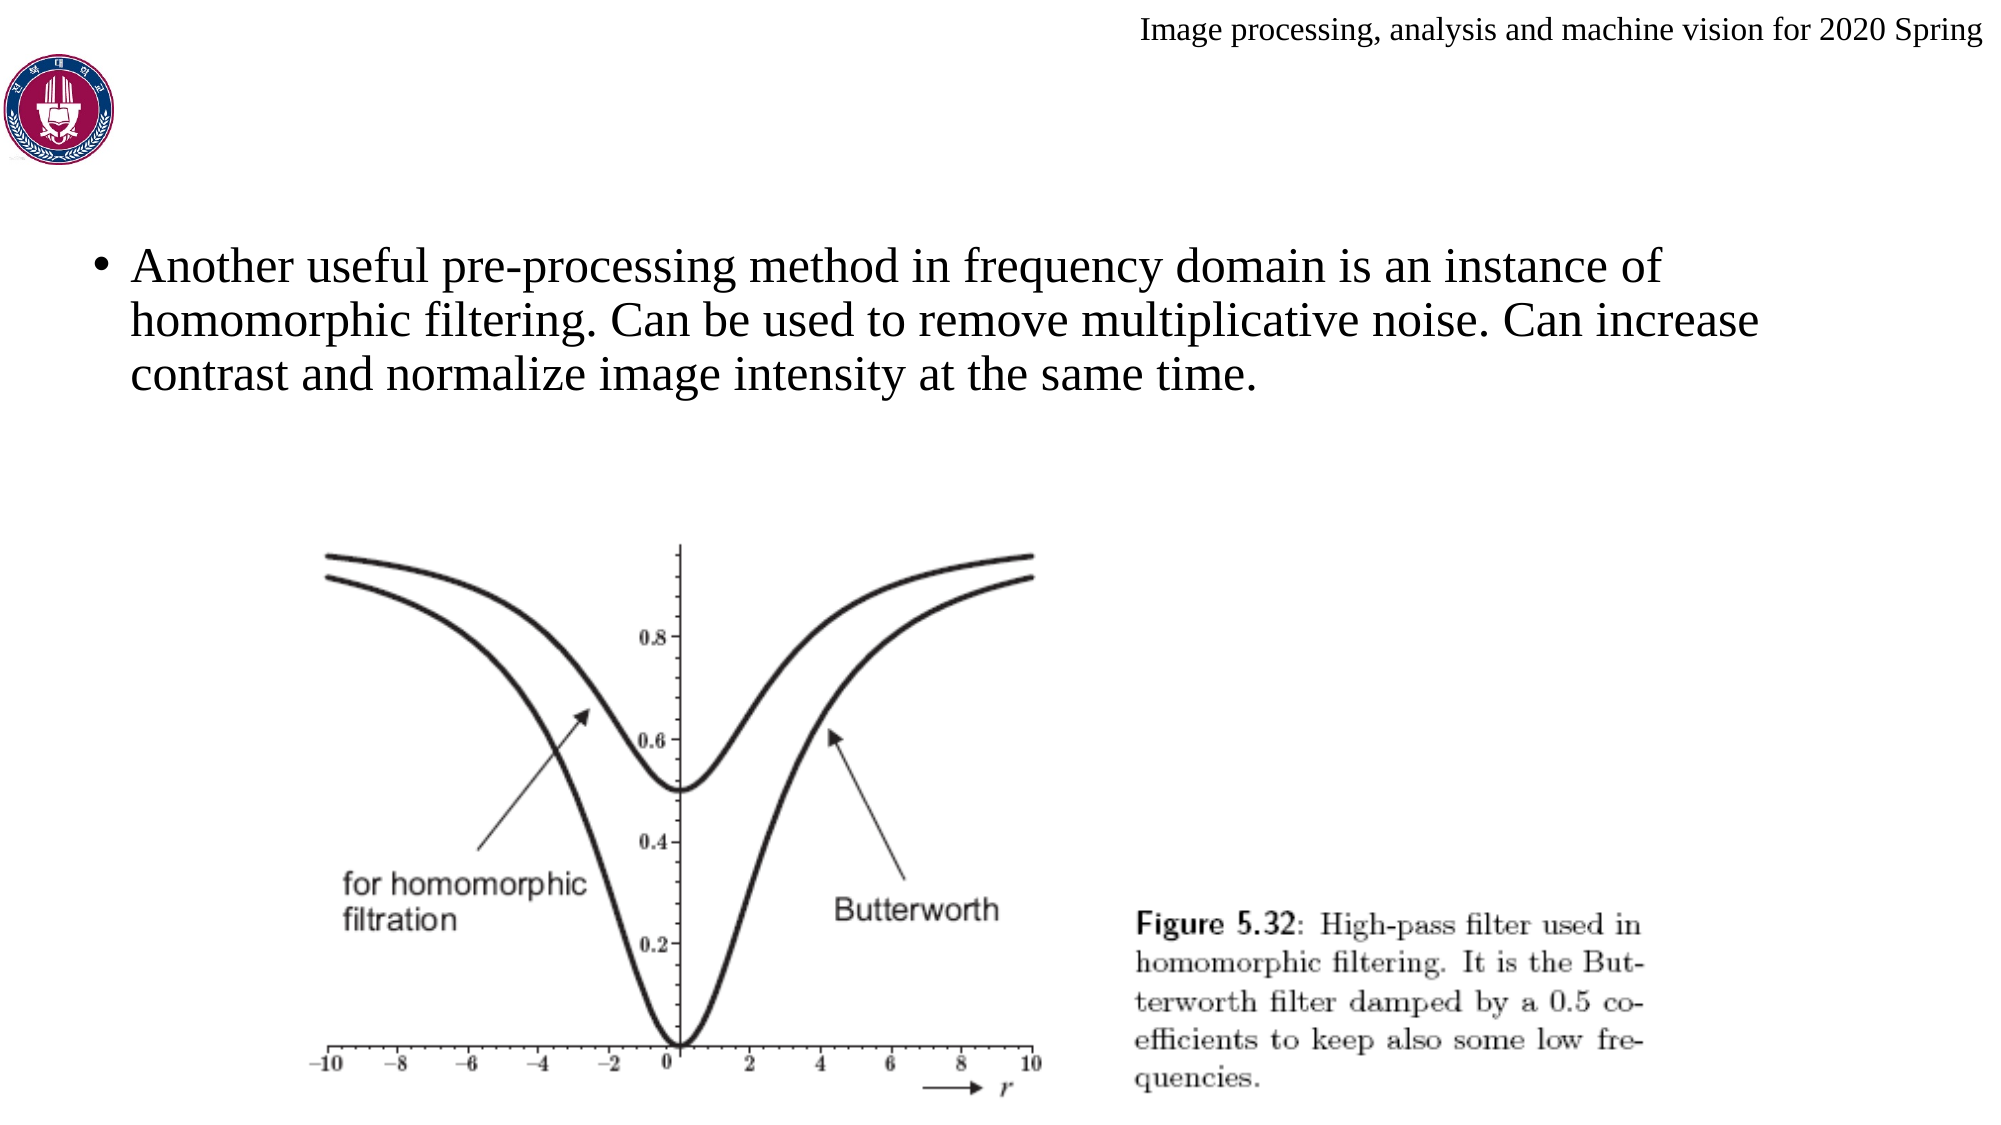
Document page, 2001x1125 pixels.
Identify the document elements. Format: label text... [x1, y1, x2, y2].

picture [290, 517, 1679, 1125]
list Another useful pre-processing method in frequency domain is an instance of homomorphic filtering. Can be used to remove multiplicative noise. Can increase contrast and normalize image intensity at the same time. [78, 231, 1922, 993]
picture [3, 54, 114, 165]
